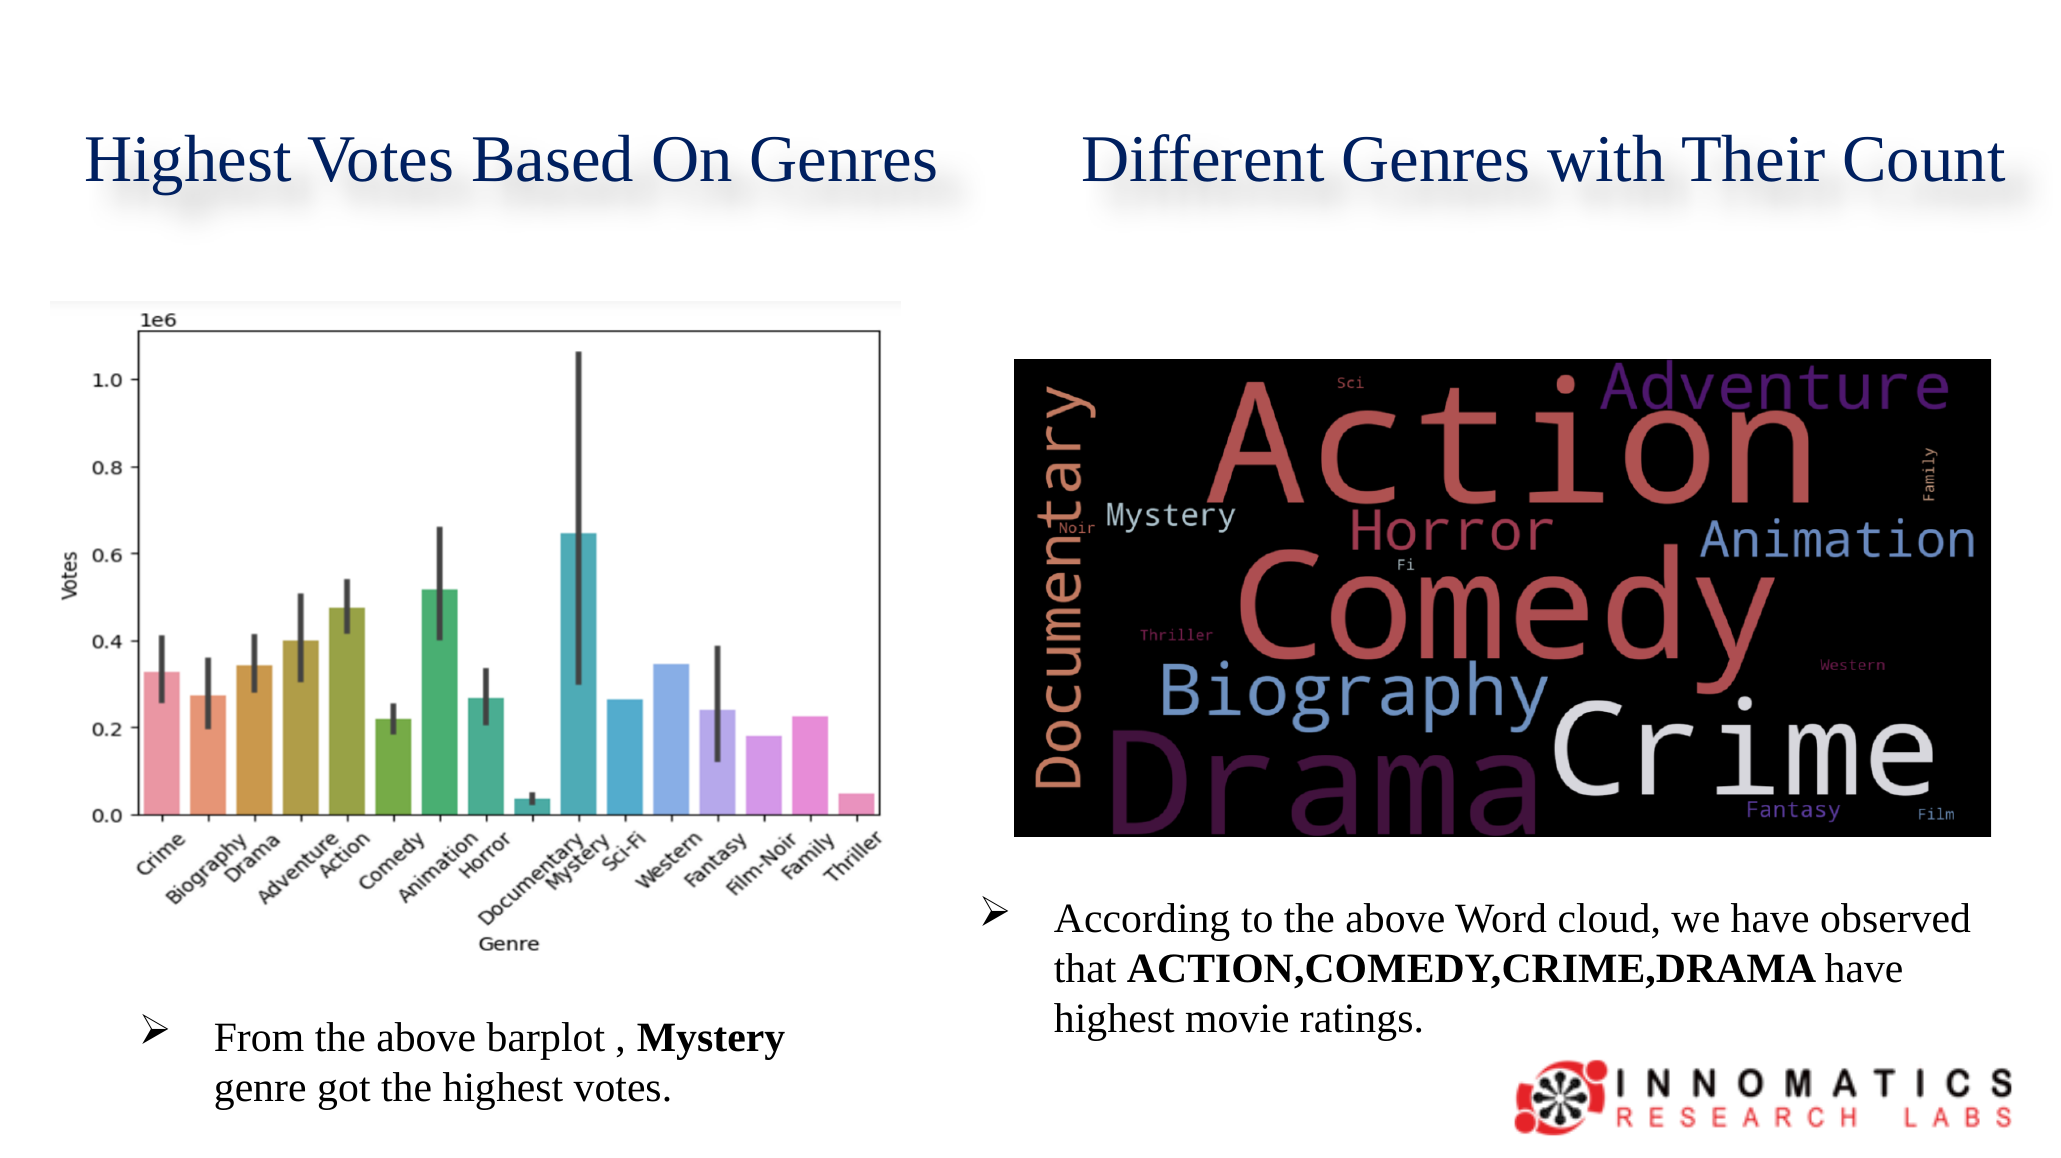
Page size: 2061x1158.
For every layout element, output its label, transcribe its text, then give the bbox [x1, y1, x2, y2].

text_box Highest Votes Based On Genres [69, 107, 976, 202]
text_box According to the above Word cloud, we have observed that ACTION,COMEDY,CRIME,DRAMA have highest movie ratings. [964, 883, 2042, 1049]
text_box From the above barplot , Mystery genre got the highest votes. [123, 1002, 836, 1118]
picture [1013, 359, 1992, 837]
picture [50, 300, 901, 968]
picture [1489, 1049, 2036, 1158]
text_box Different Genres with Their Count [1066, 107, 2024, 202]
